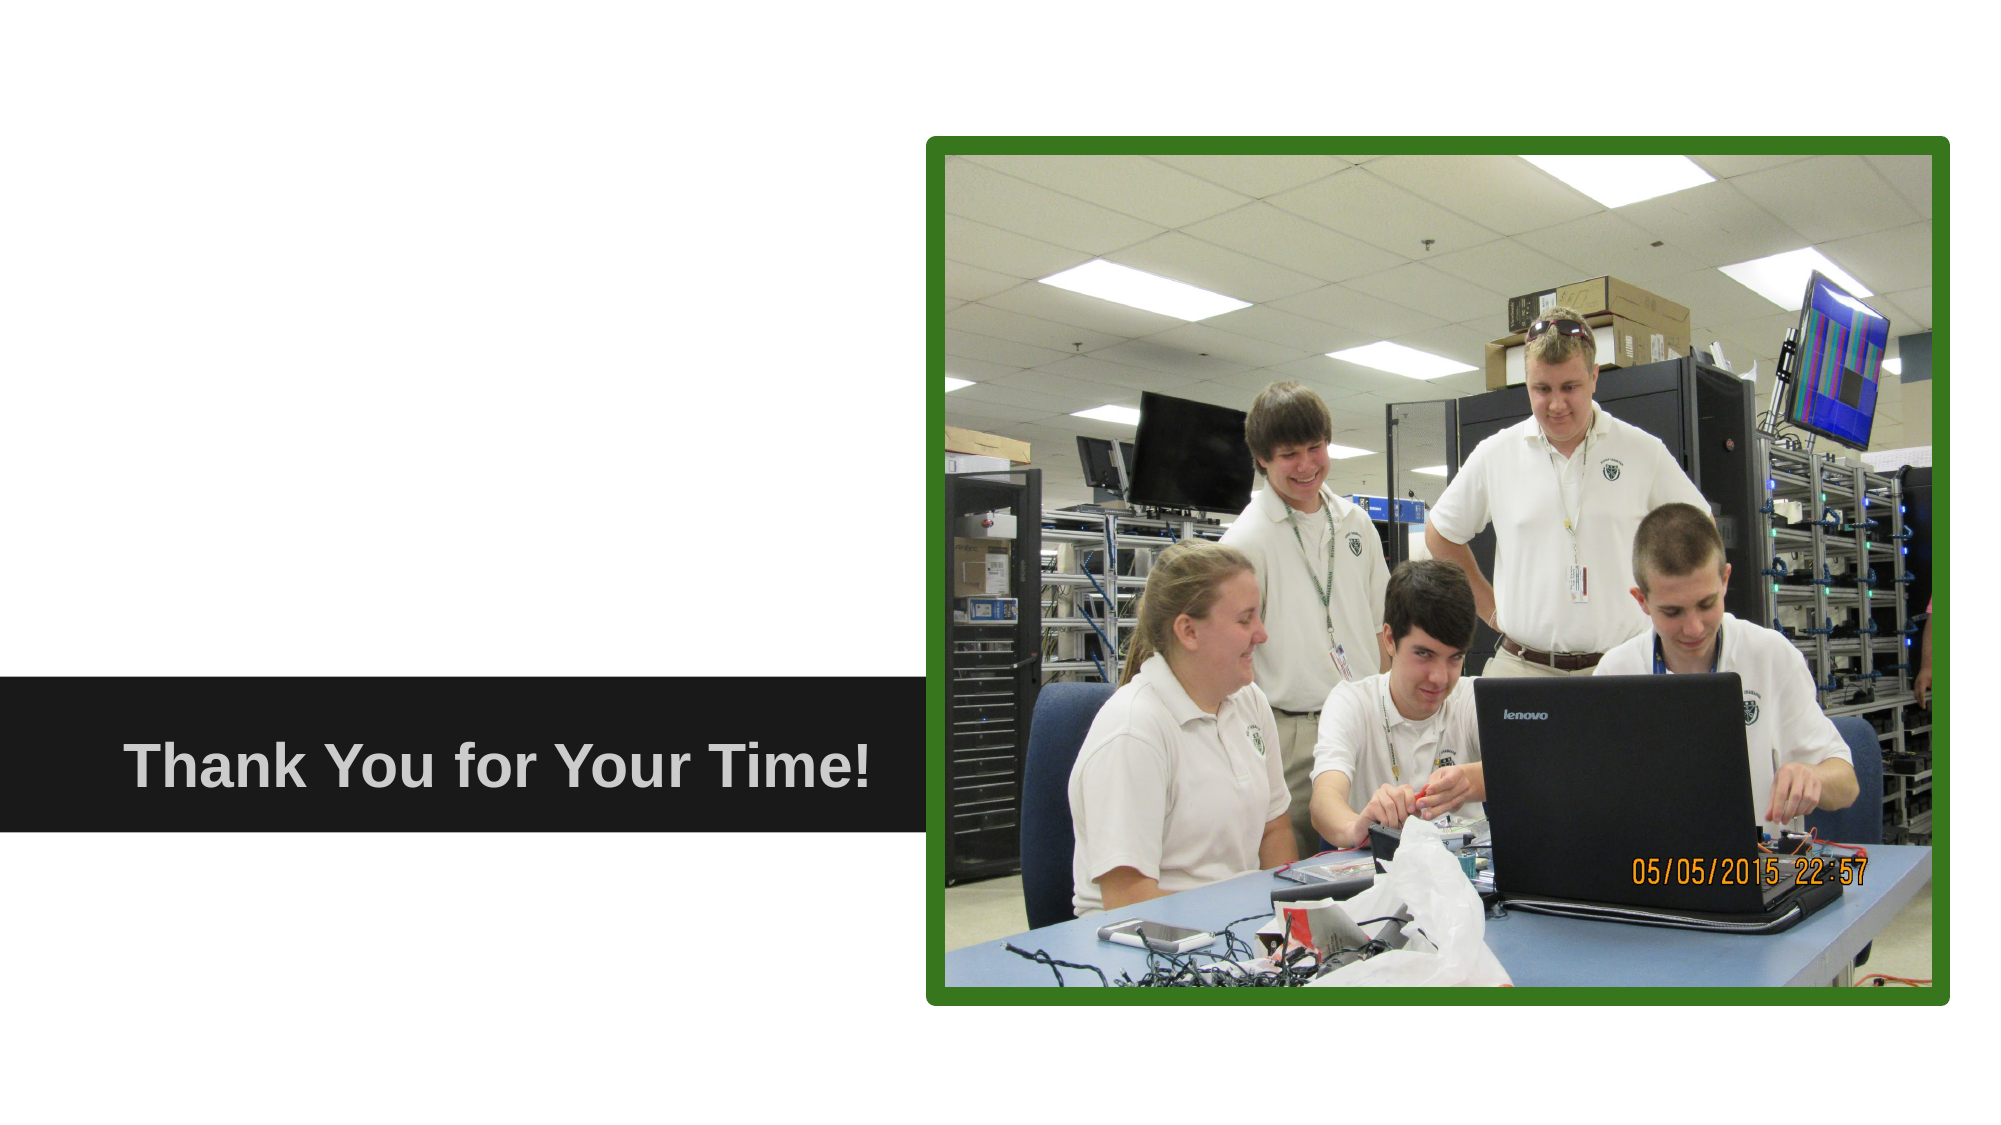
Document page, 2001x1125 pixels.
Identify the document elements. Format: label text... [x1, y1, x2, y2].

picture [944, 154, 1932, 988]
subtitle Thank You for Your Time! [108, 684, 926, 841]
